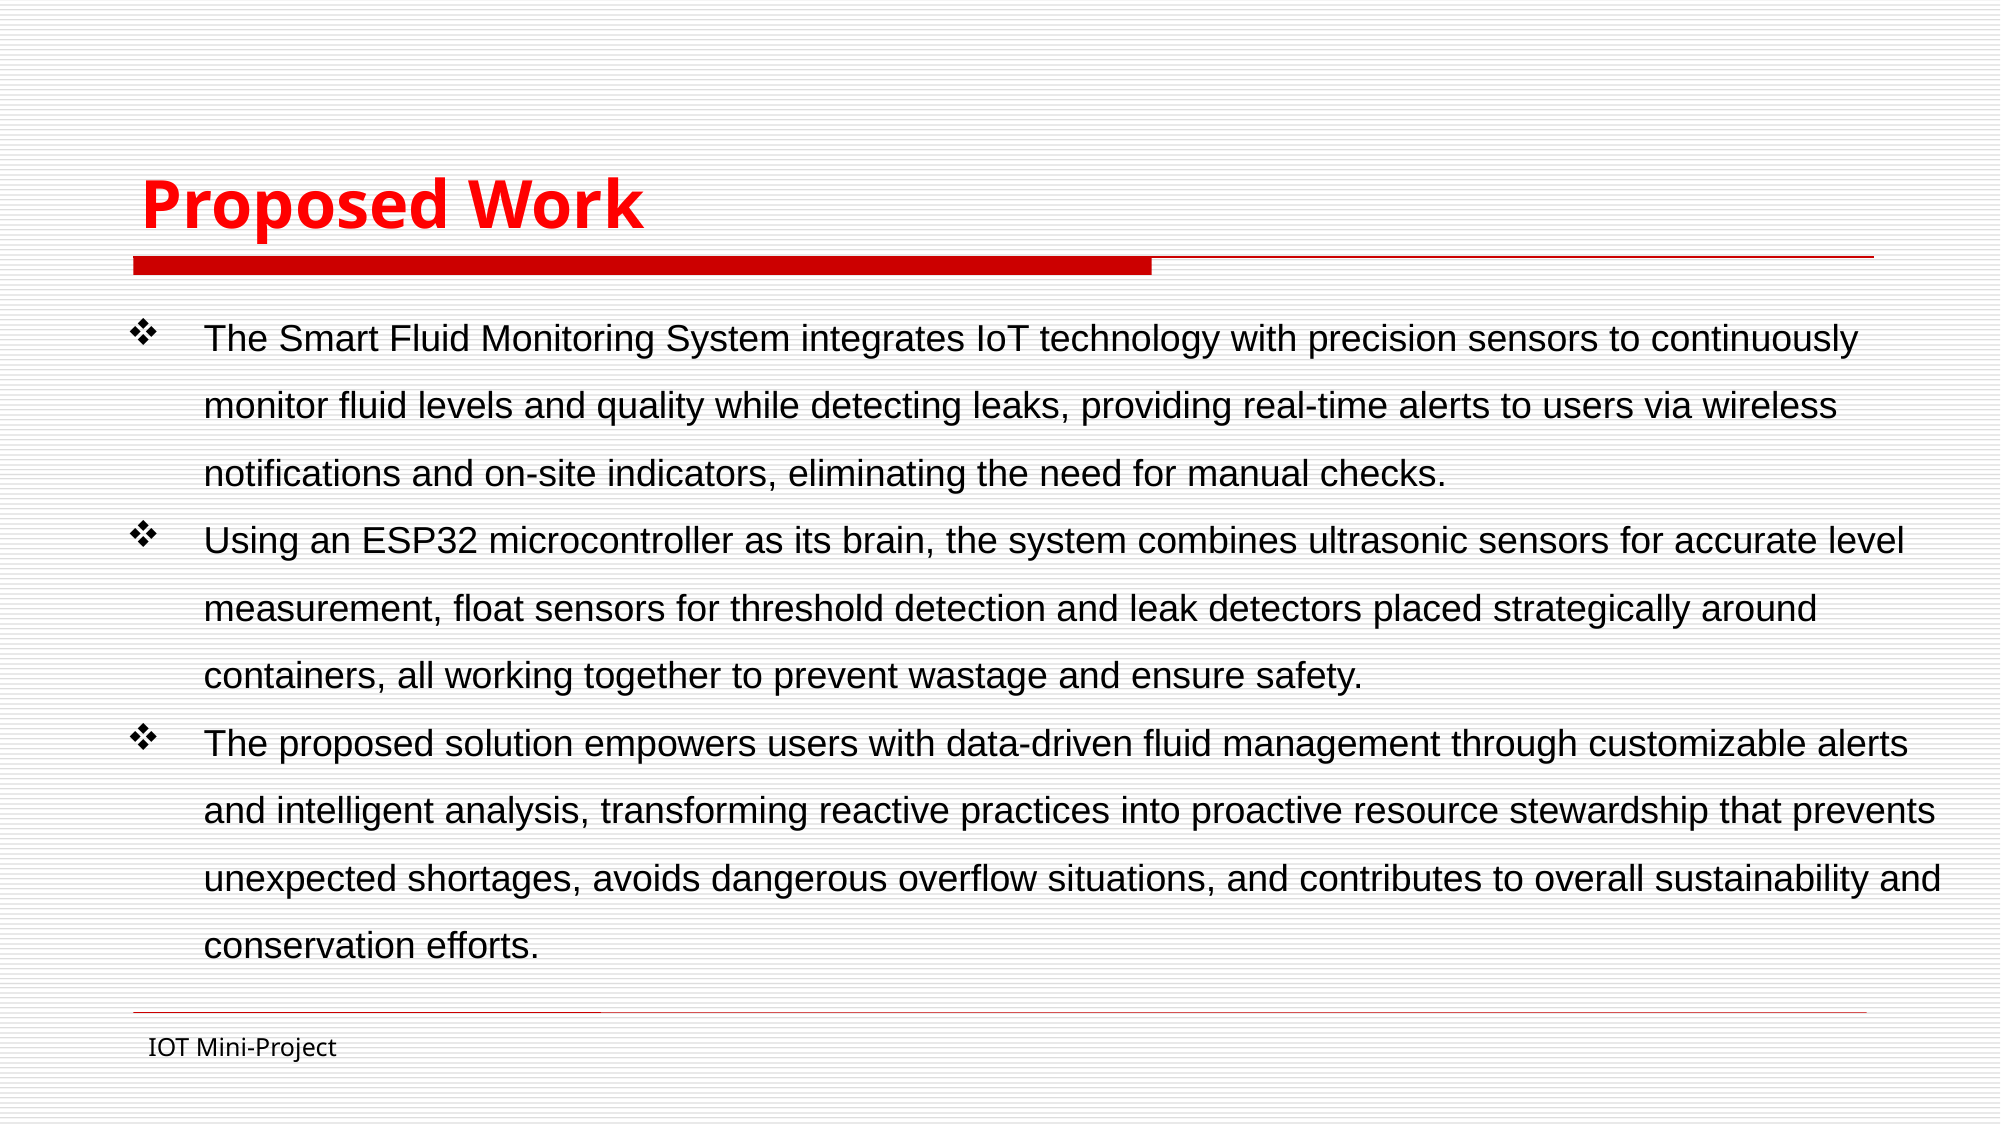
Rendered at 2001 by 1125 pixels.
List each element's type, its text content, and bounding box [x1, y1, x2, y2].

slide_number IOT Mini-Project [133, 1024, 567, 1103]
title Proposed Work [125, 50, 1876, 238]
picture [0, 0, 2001, 1125]
list The Smart Fluid Monitoring System integrates IoT technology with precision sensors to continuously monitor fluid levels and quality while detecting leaks, providing real-time alerts to users via wireless notifications and on-site indicators, eliminating the need for manual checks. Using an ESP32 microcontroller as its brain, the system combines ultrasonic sensors for accurate level measurement, float sensors for threshold detection and leak detectors placed strategically around containers, all working together to prevent wastage and ensure safety. The proposed solution empowers users with data-driven fluid management through customizable alerts and intelligent analysis, transforming reactive practices into proactive resource stewardship that prevents unexpected shortages, avoids dangerous overflow situations, and contributes to overall sustainability and conservation efforts. [111, 238, 1960, 974]
